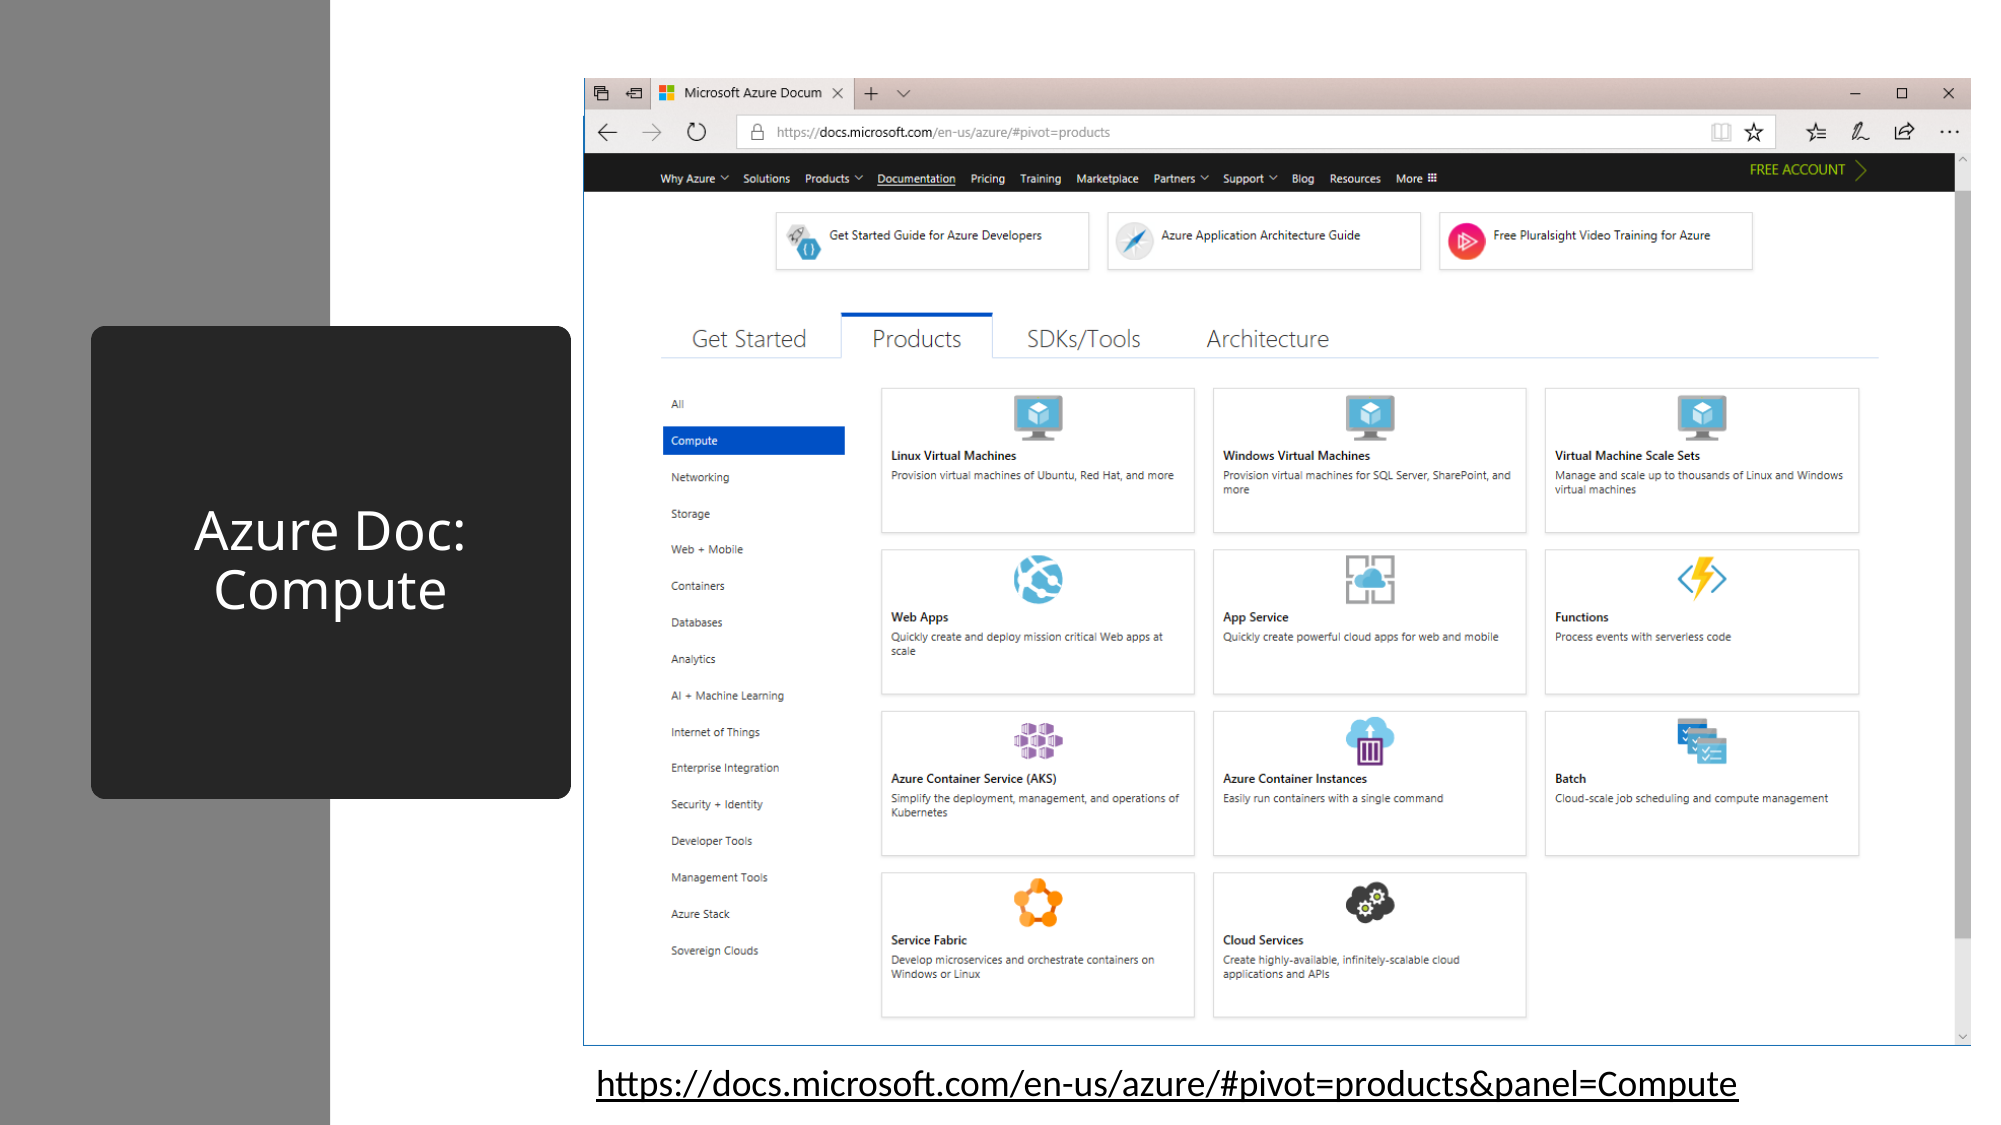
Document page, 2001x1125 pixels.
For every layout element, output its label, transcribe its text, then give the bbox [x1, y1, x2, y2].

title Azure Doc: Compute [105, 340, 557, 785]
text_box [0, 0, 331, 1125]
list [583, 78, 1971, 1047]
text_box https://docs.microsoft.com/en-us/azure/#pivot=products&panel=Compute [581, 1051, 1972, 1112]
